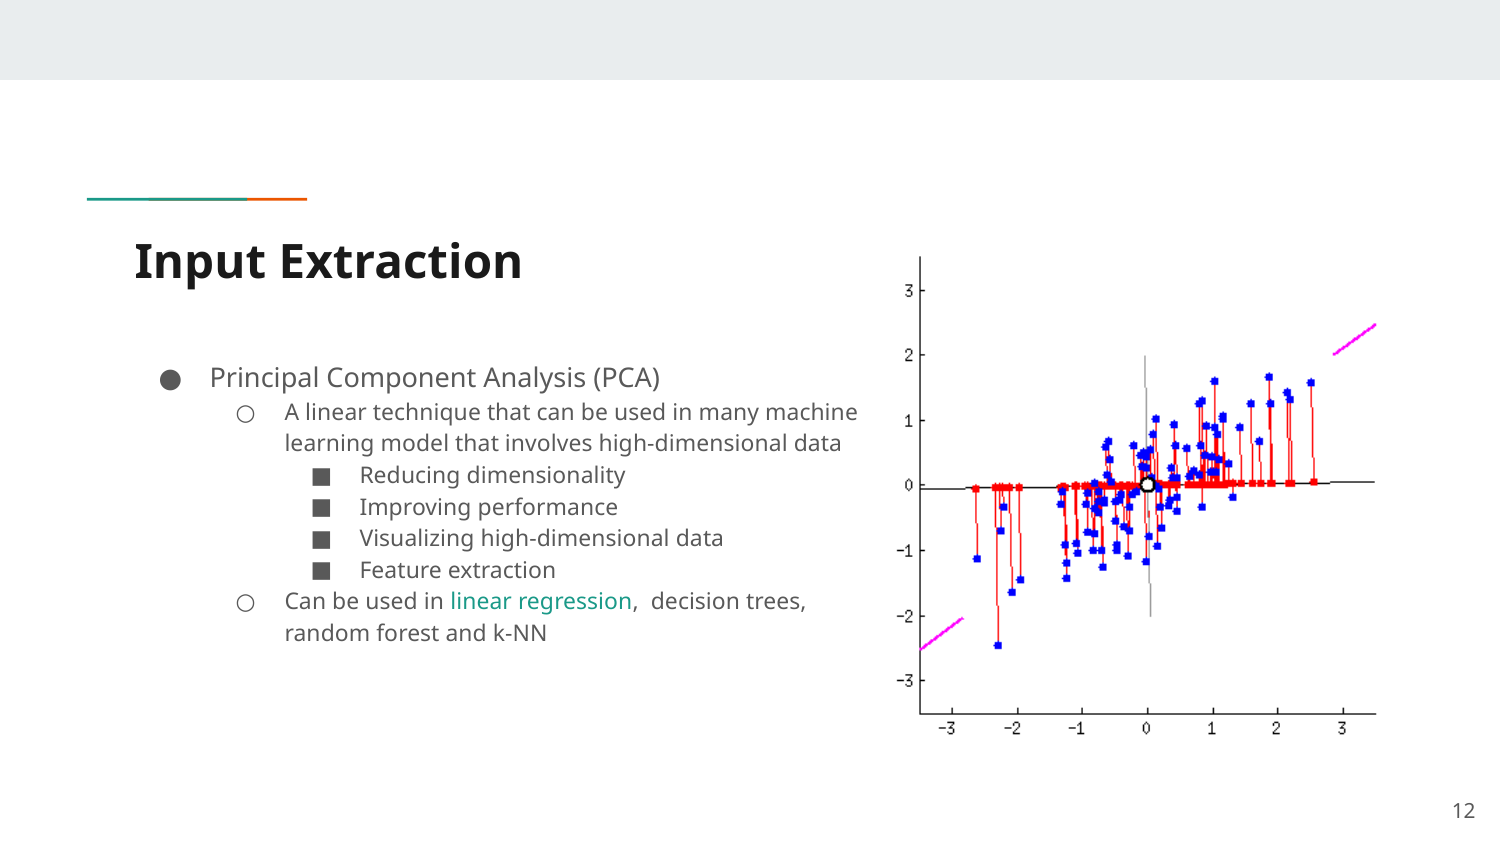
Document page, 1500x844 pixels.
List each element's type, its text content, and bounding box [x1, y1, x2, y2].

slide_number ‹#› [1400, 779, 1491, 844]
title Input Extraction [119, 216, 883, 305]
picture [885, 216, 1416, 765]
list Principal Component Analysis (PCA) A linear technique that can be used in many machine learning model that involves high-dimensional data Reducing dimensionality Improving performance Visualizing high-dimensional data Feature extraction Can be used in linear regression, decision trees, random forest and k-NN [119, 341, 880, 712]
